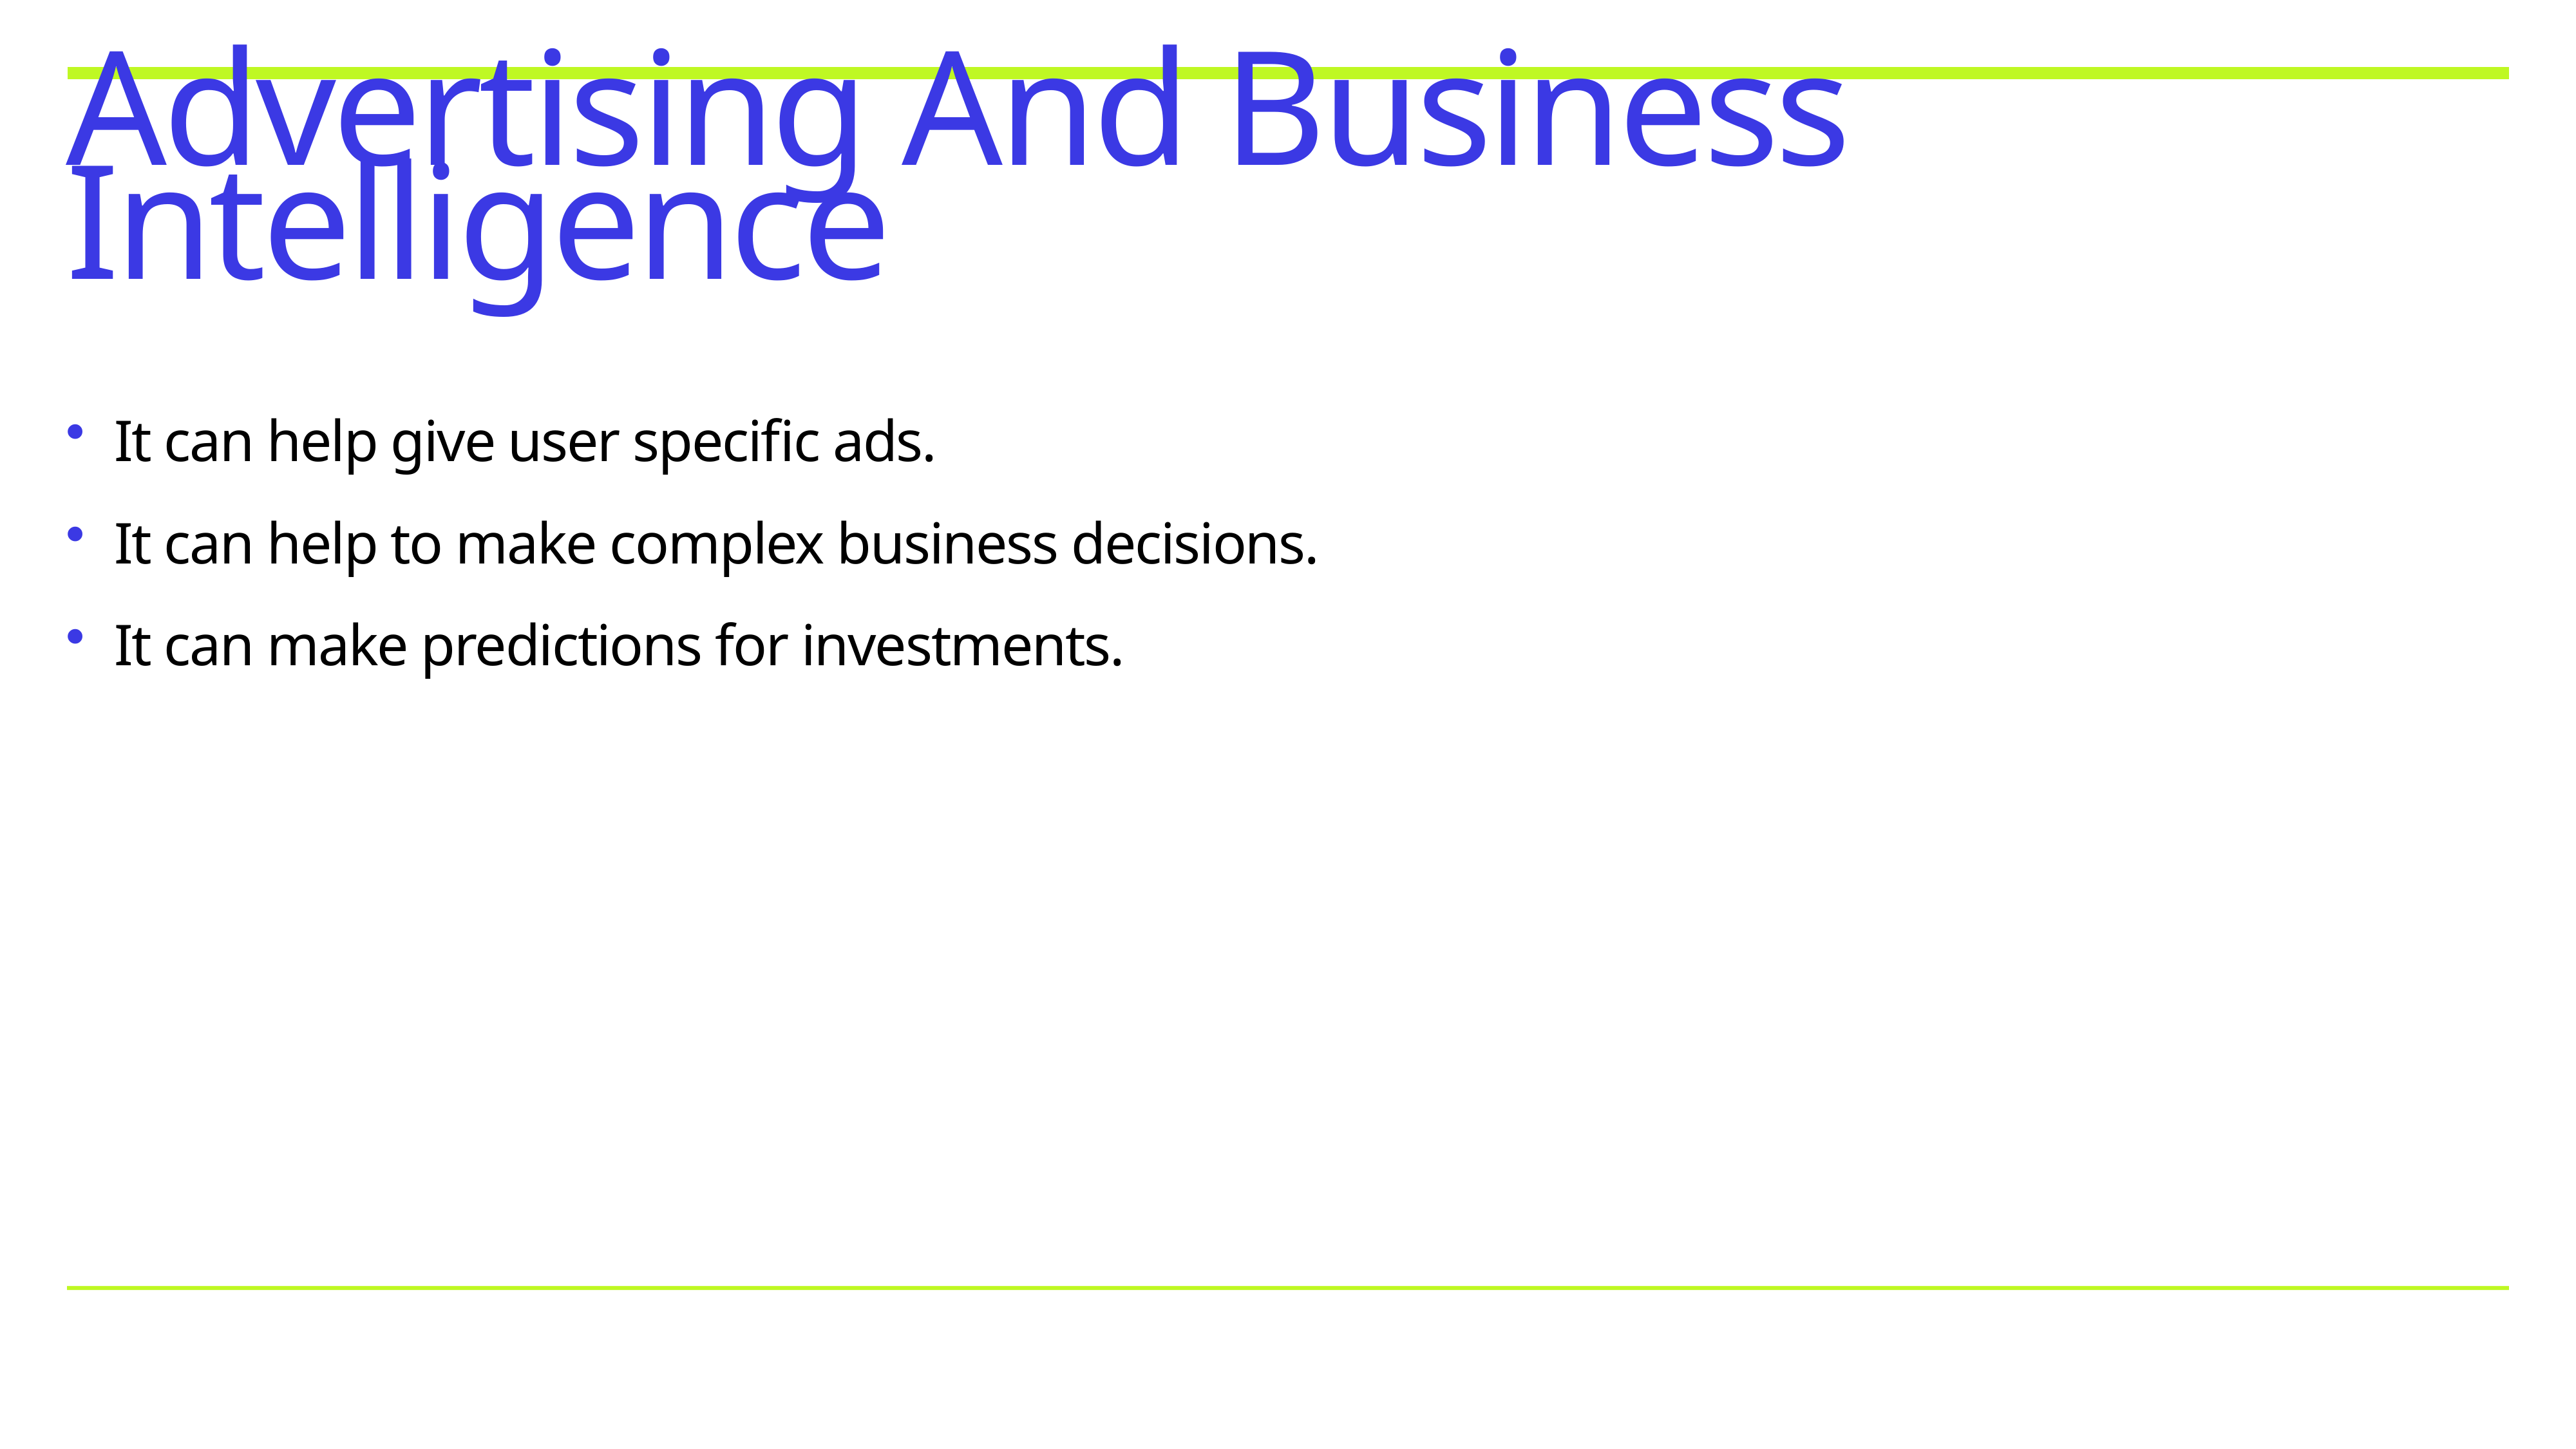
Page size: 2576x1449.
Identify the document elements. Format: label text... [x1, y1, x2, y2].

list It can help give user specific ads. It can help to make complex business decisions. It can make predictions for investments. [60, 412, 2516, 1226]
title Advertising And Business Intelligence [60, 68, 2516, 276]
